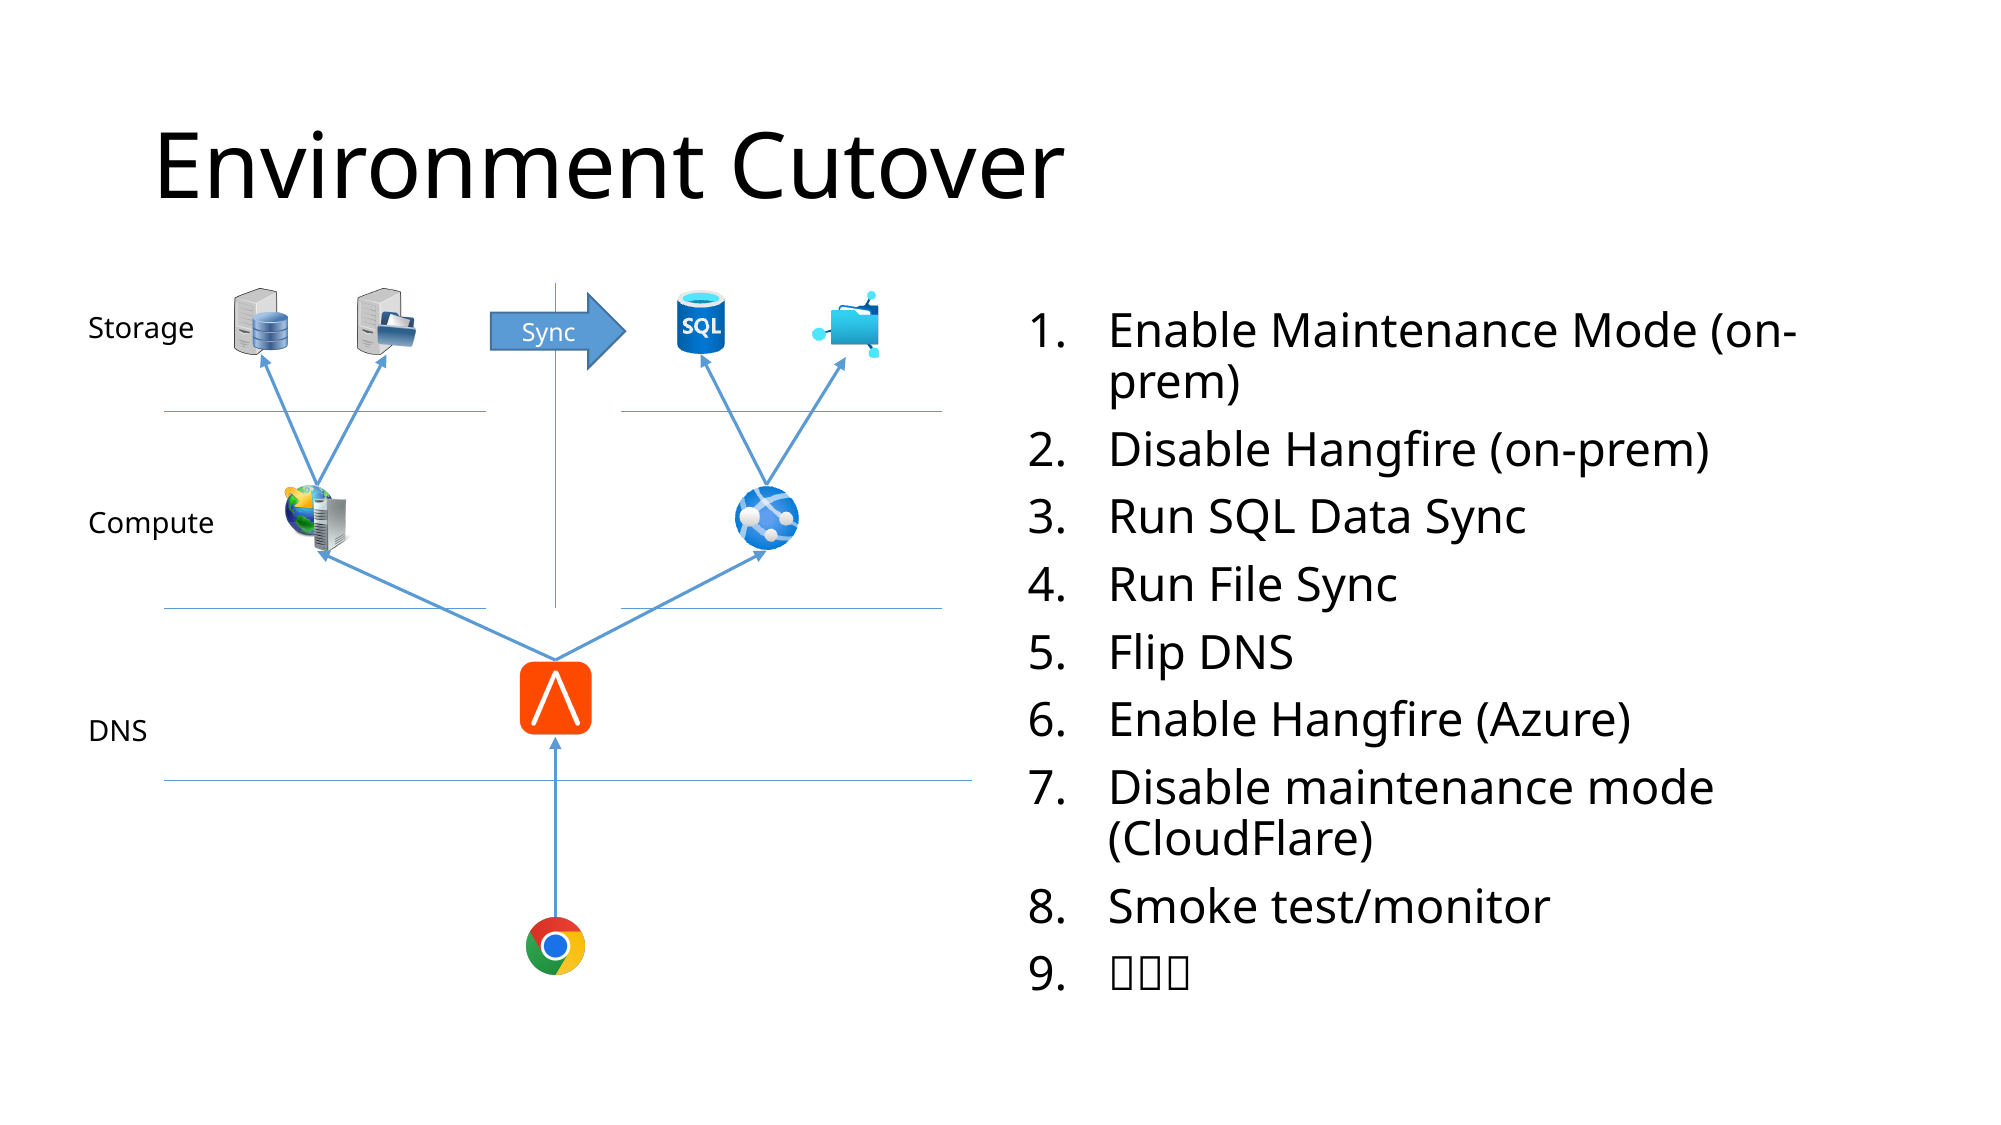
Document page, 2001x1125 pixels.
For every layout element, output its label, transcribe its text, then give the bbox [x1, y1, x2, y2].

picture [357, 288, 416, 355]
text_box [317, 551, 555, 661]
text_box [555, 550, 767, 661]
picture [234, 288, 288, 355]
picture [812, 291, 879, 358]
text_box Storage [73, 302, 234, 352]
picture [284, 486, 351, 552]
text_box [317, 354, 387, 486]
picture [526, 917, 585, 975]
text_box Sync [489, 311, 555, 351]
picture [733, 485, 800, 551]
picture [667, 288, 734, 355]
picture [516, 661, 594, 737]
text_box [766, 357, 846, 485]
text_box Compute [73, 496, 235, 547]
text_box DNS [73, 704, 235, 755]
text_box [700, 354, 767, 485]
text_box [260, 354, 317, 486]
list Enable Maintenance Mode (on-prem) Disable Hangfire (on-prem) Run SQL Data Sync Run File Sync Flip DNS Enable Hangfire (Azure) Disable maintenance mode (CloudFlare) Smoke test/monitor 🍾🥂🥳 [1012, 299, 1863, 1014]
text_box Sync [556, 291, 627, 371]
title Environment Cutover [137, 59, 1863, 278]
